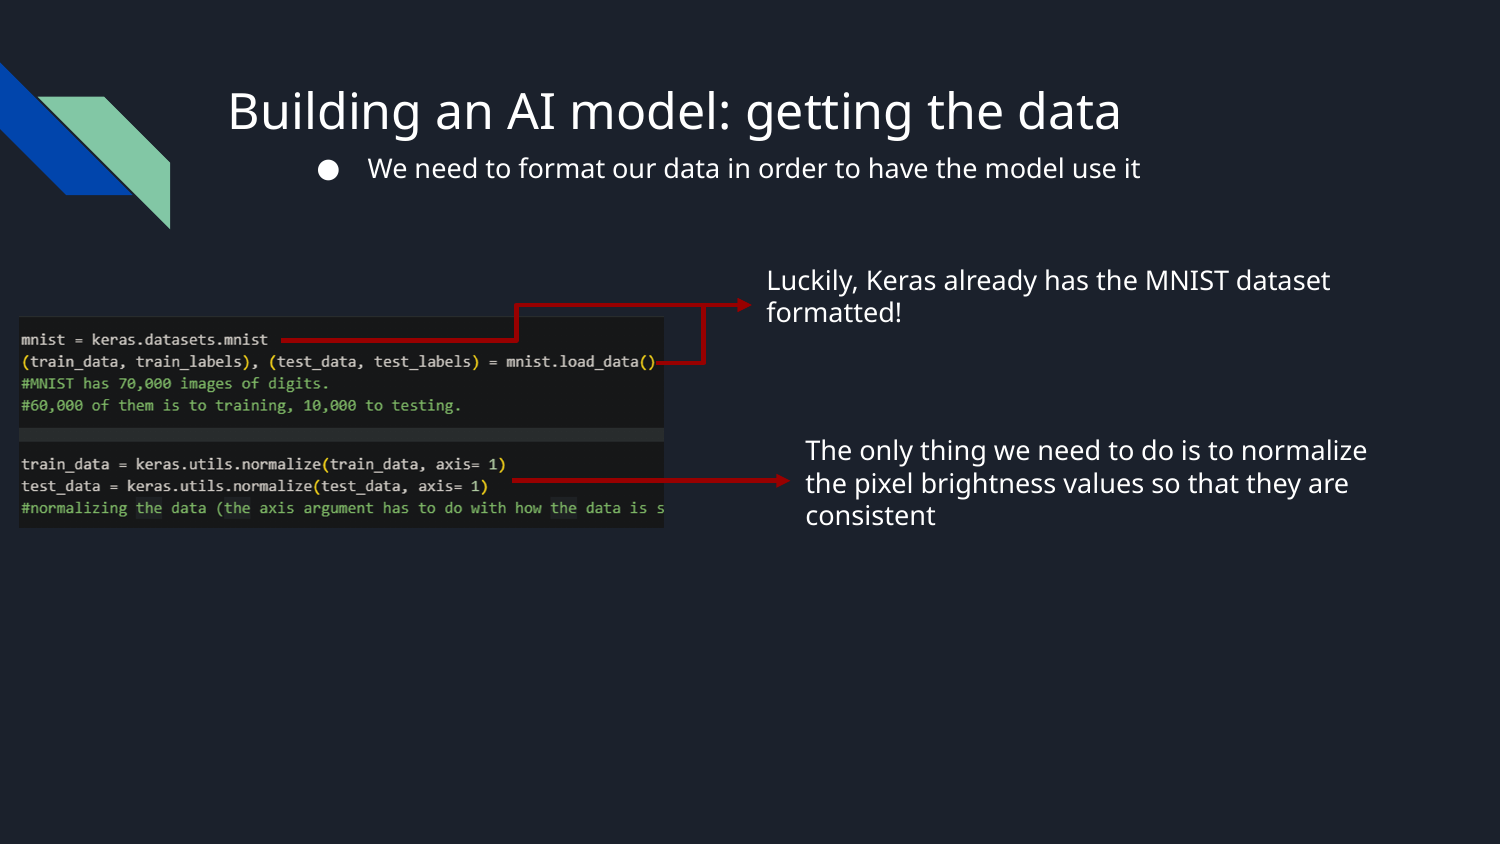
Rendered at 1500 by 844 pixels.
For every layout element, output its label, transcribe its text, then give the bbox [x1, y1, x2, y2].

title Building an AI model: getting the data [212, 64, 1368, 215]
picture [19, 316, 665, 528]
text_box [280, 247, 1361, 364]
text_box We need to format our data in order to have the model use it [277, 135, 1254, 231]
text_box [511, 418, 1399, 544]
